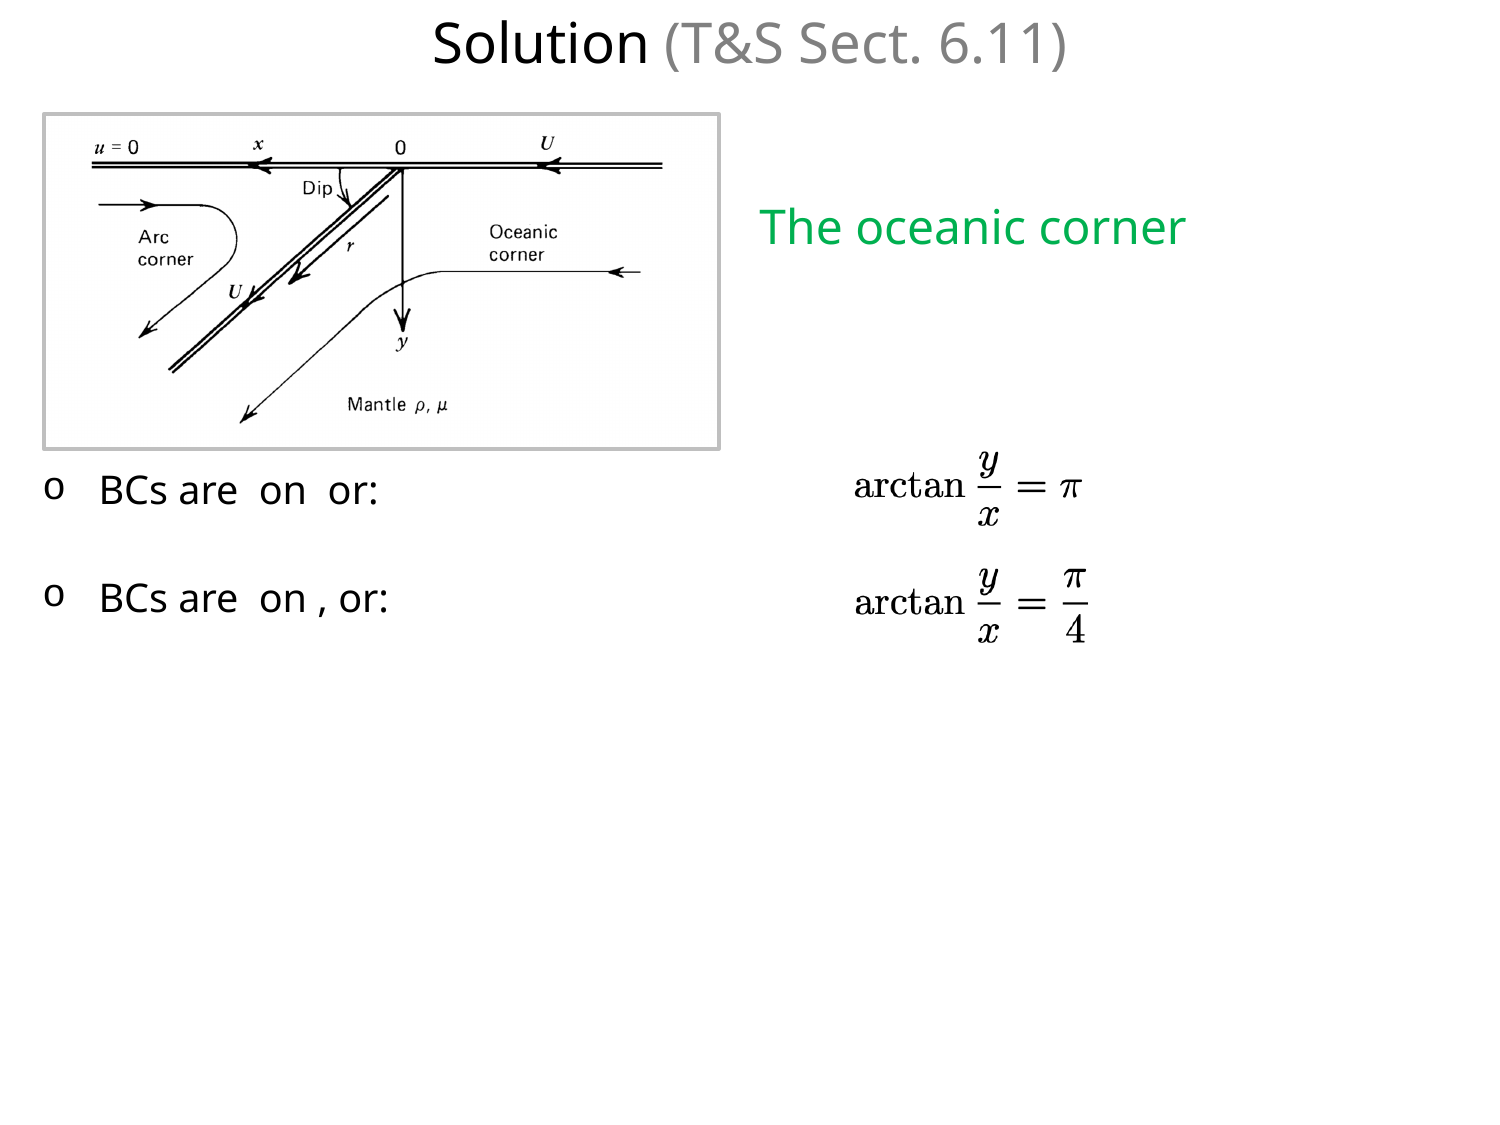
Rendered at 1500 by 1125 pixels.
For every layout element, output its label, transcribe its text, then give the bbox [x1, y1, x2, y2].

picture [830, 439, 1086, 534]
text_box Solution (T&S Sect. 6.11) [0, 0, 1500, 83]
text_box The oceanic corner [744, 188, 1495, 262]
picture [841, 564, 1092, 651]
picture [45, 115, 718, 447]
